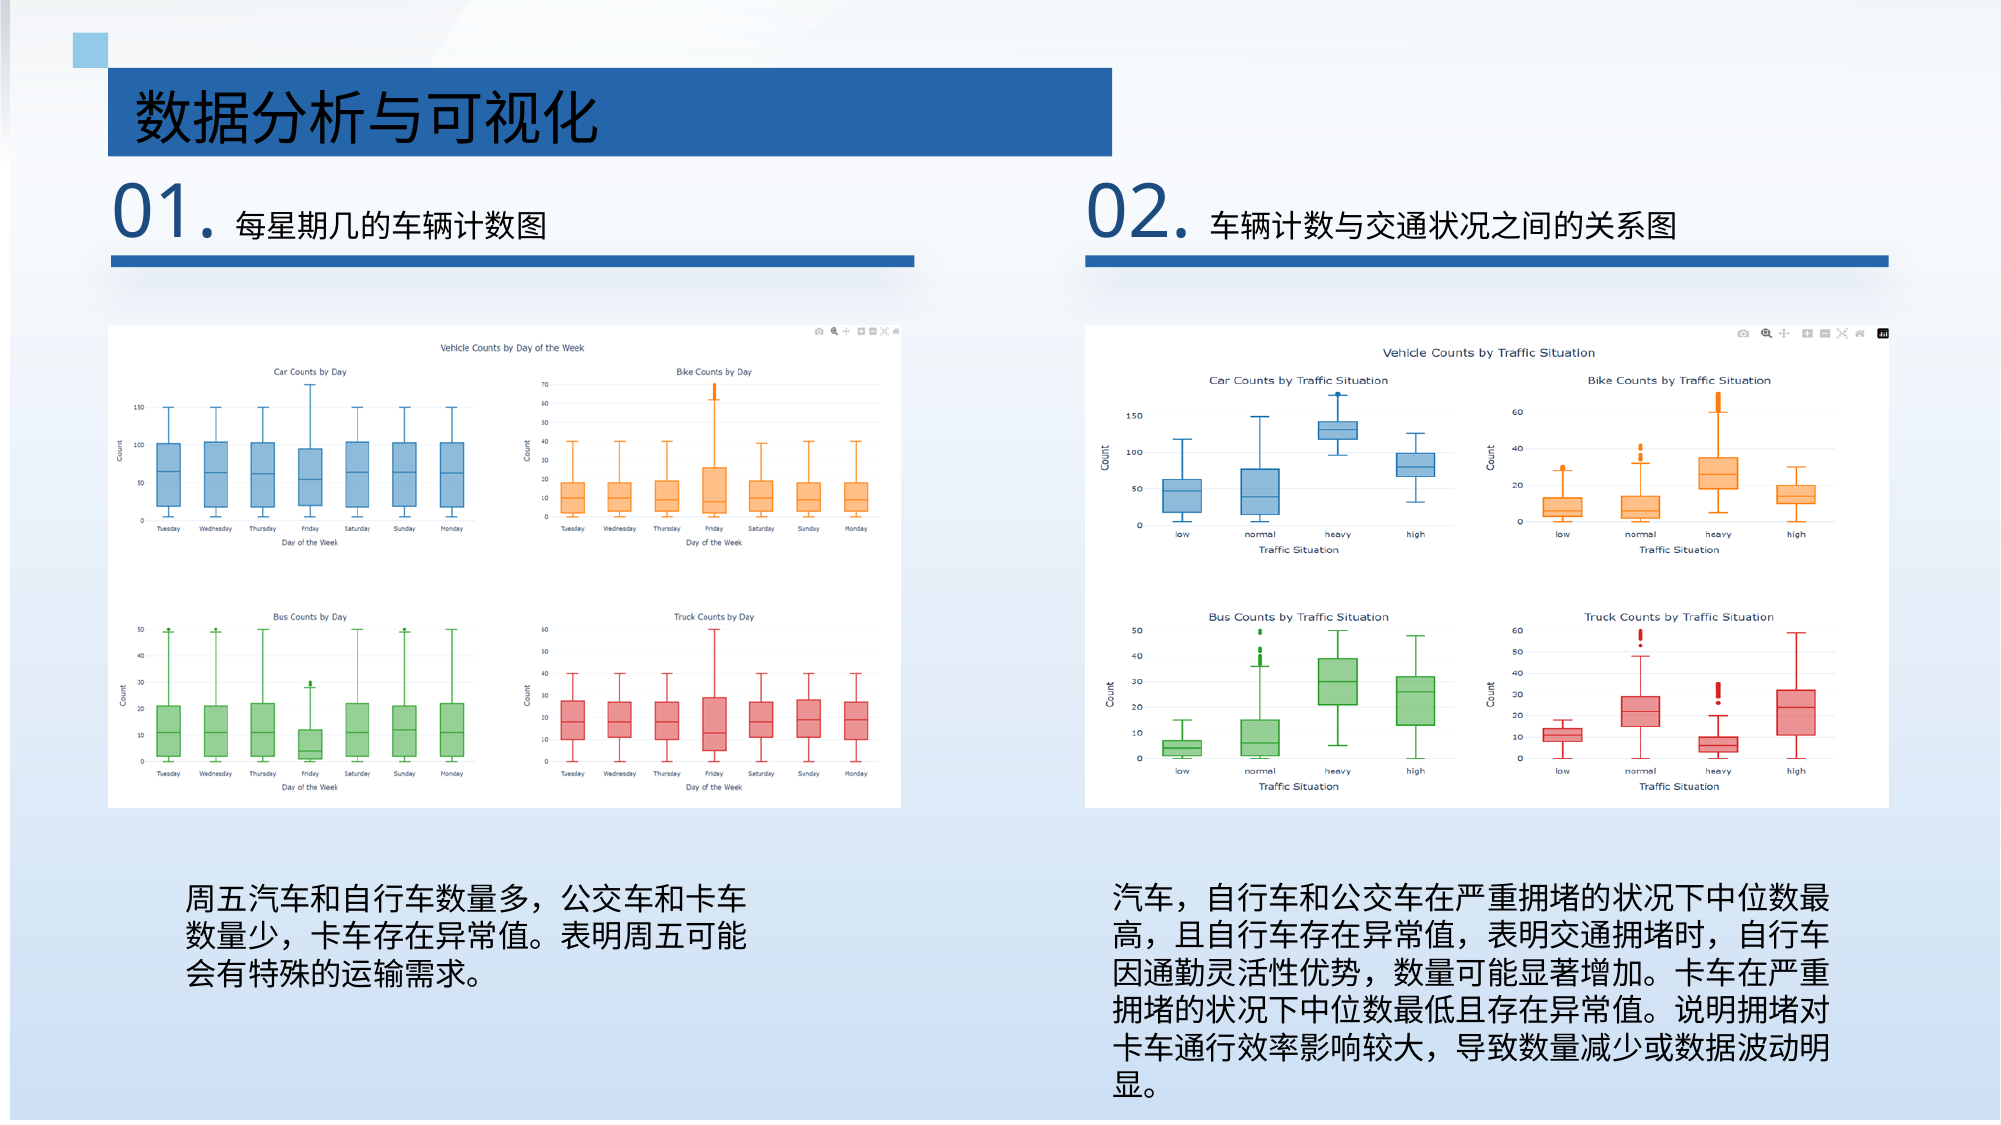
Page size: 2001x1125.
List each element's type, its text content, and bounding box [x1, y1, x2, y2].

text_box [108, 67, 1113, 157]
text_box 02.车辆计数与交通状况之间的关系图 [1085, 162, 1824, 255]
picture [1085, 325, 1889, 808]
text_box 周五汽车和自行车数量多，公交车和卡车数量少，卡车存在异常值。表明周五可能会有特殊的运输需求。 [170, 871, 790, 999]
text_box 数据分析与可视化 [134, 73, 1890, 151]
text_box 01.每星期几的车辆计数图 [111, 162, 850, 255]
picture [108, 325, 901, 808]
text_box [10, 0, 2000, 1120]
text_box 汽车，自行车和公交车在严重拥堵的状况下中位数最高，且自行车存在异常值，表明交通拥堵时，自行车因通勤灵活性优势，数量可能显著增加。卡车在严重拥堵的状况下中位数最低且存在异常值。说明拥堵对卡车通行效率影响较大，导致数量减少或数据波动明显。 [1112, 878, 1851, 1106]
text_box [111, 255, 915, 268]
text_box [1085, 255, 1889, 268]
text_box [72, 32, 109, 68]
